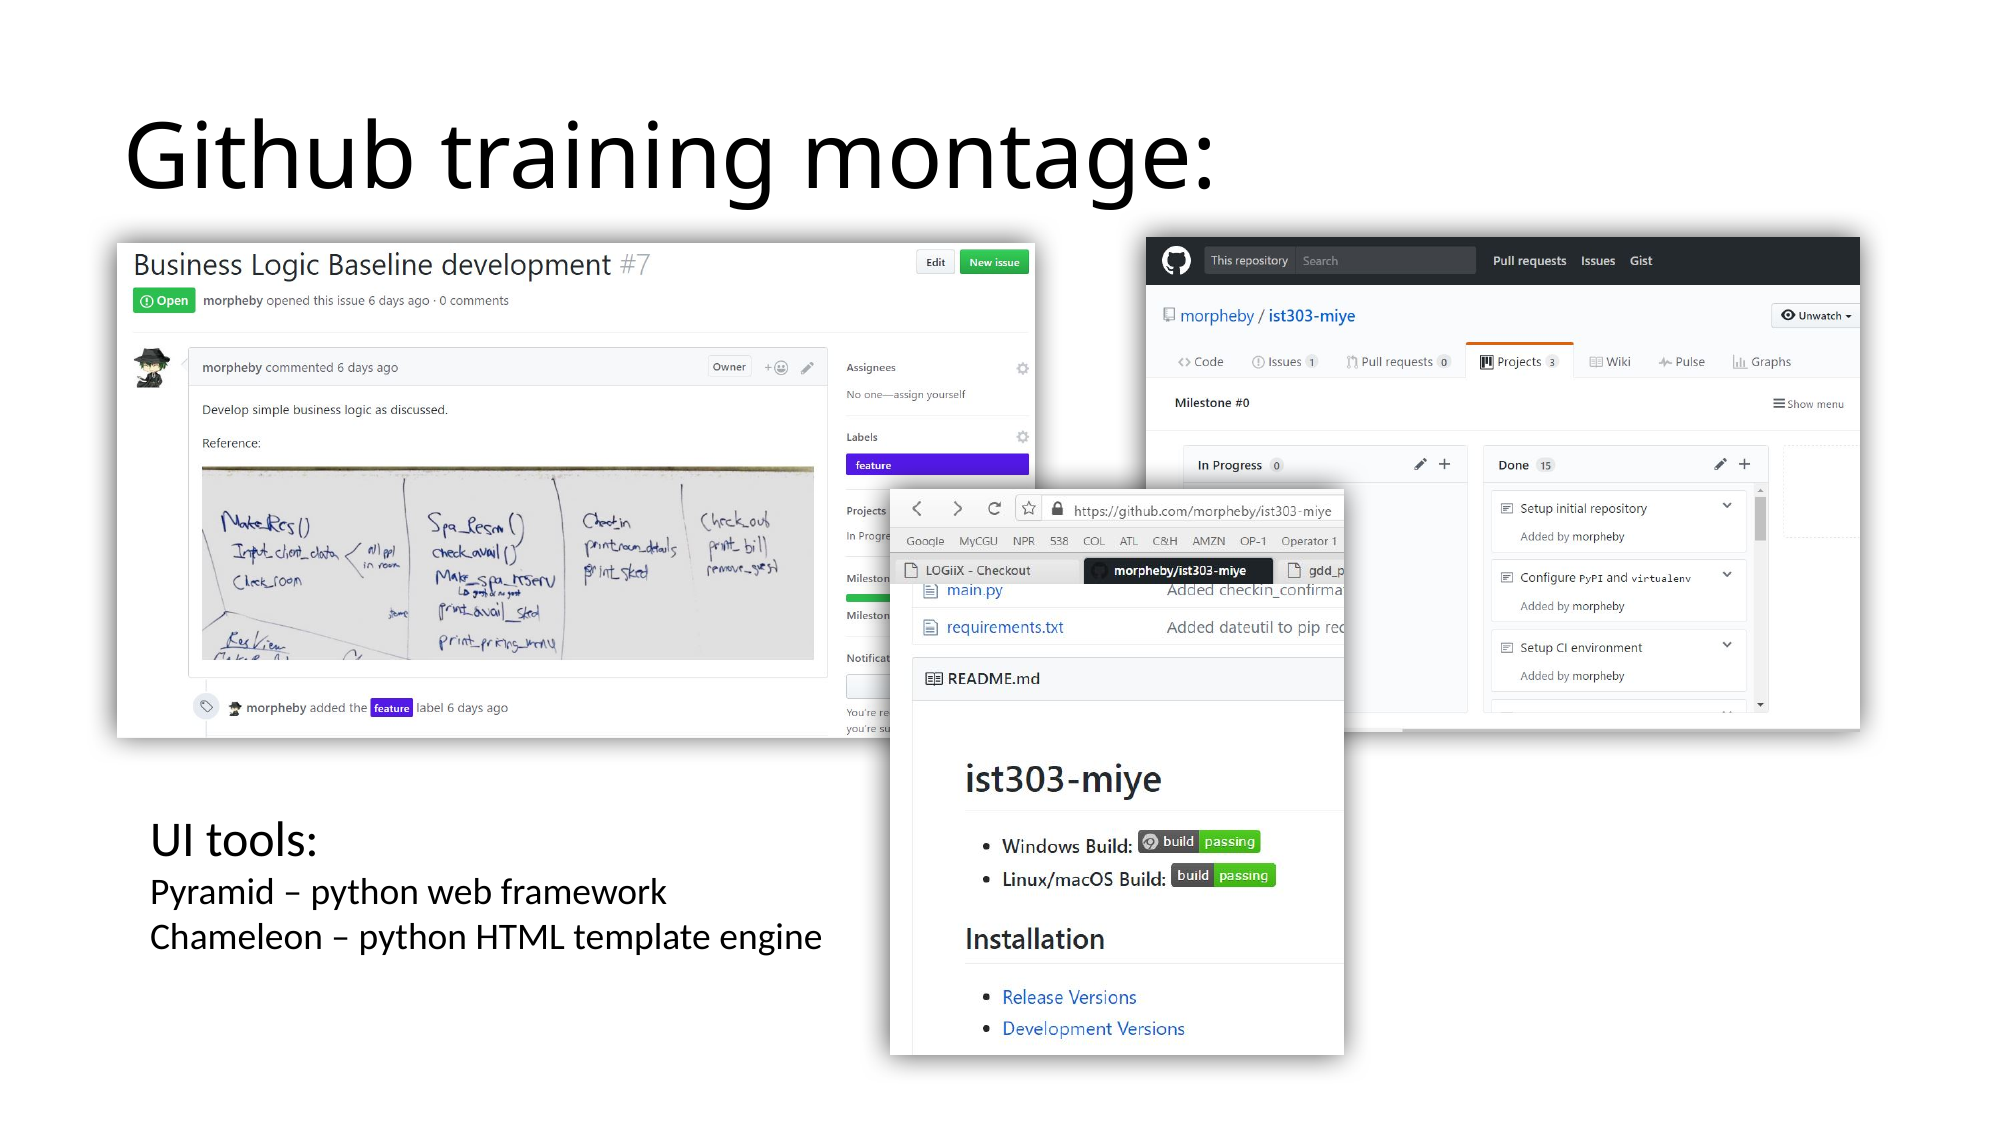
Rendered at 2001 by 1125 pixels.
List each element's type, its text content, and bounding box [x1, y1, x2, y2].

title Github training montage: [108, 49, 1882, 268]
text_box UI tools: Pyramid – python web framework Chameleon – python HTML template engine [135, 799, 839, 965]
picture [117, 237, 1860, 1055]
